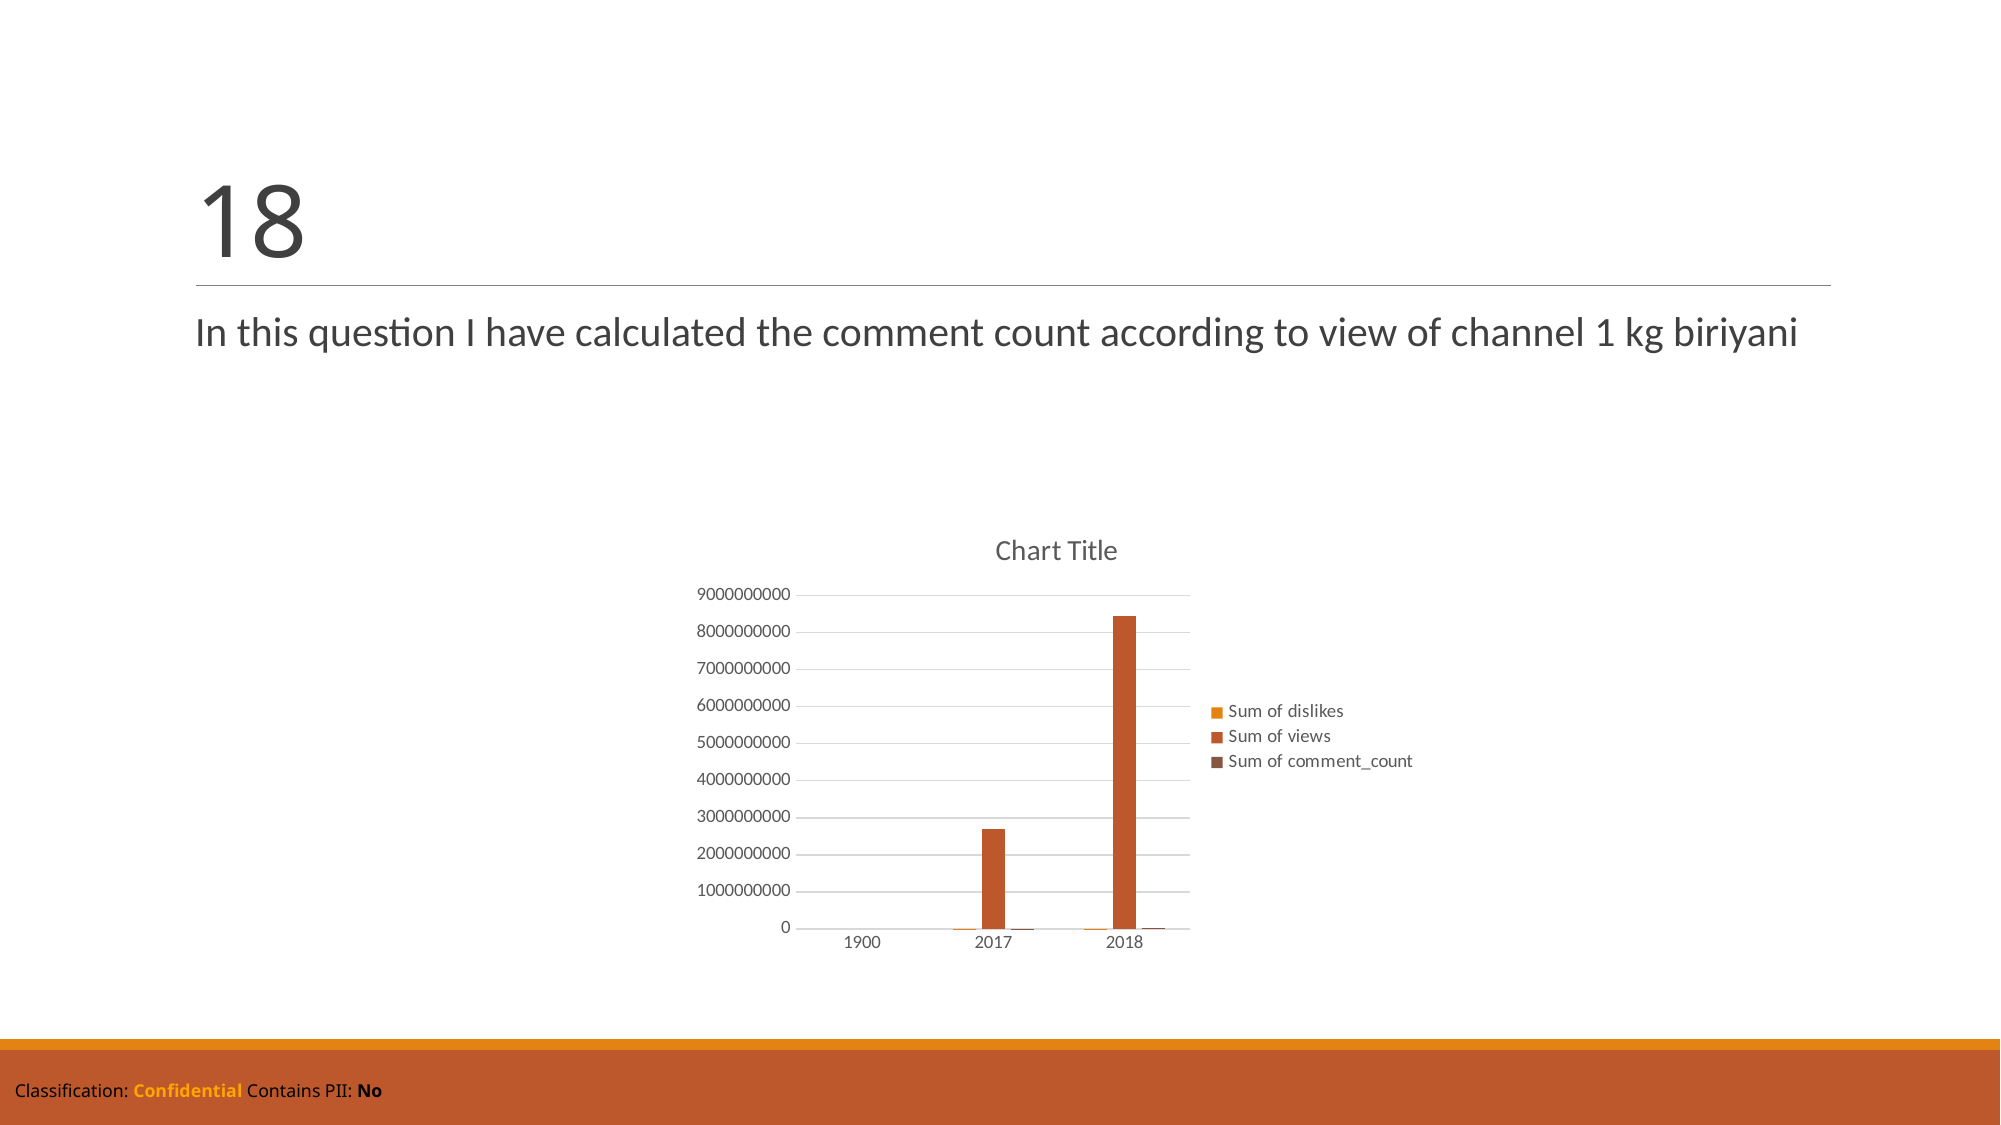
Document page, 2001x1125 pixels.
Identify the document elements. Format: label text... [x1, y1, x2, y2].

title 18 [180, 47, 1830, 285]
chart [681, 512, 1433, 964]
list In this question I have calculated the comment count according to view of channel 1 kg biriyani [180, 302, 1830, 963]
